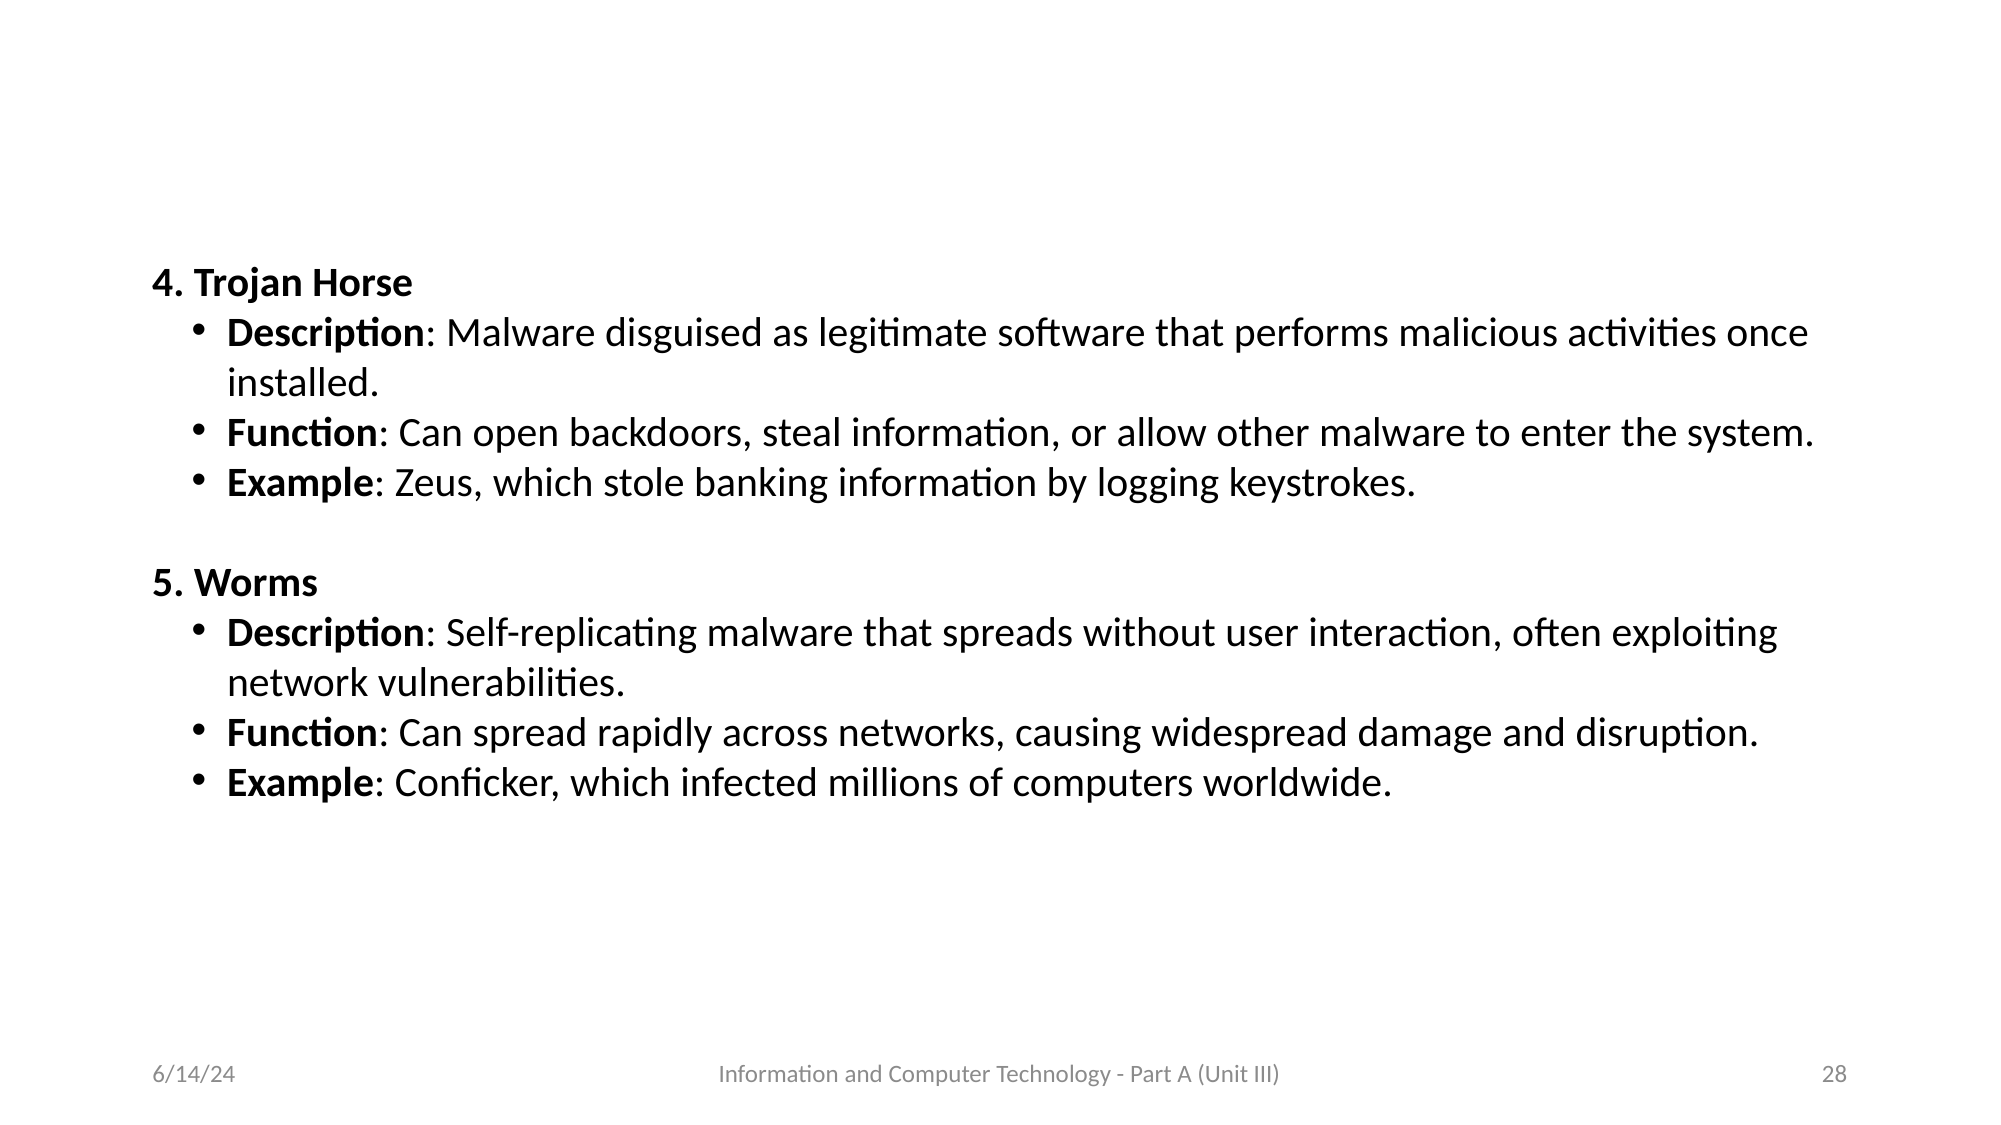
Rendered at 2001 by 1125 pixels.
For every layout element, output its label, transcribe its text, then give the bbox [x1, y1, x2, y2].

slide_number 29 [1412, 1042, 1863, 1103]
text_box 4. Trojan Horse Description: Malware disguised as legitimate software that performs malicious activities once installed. Function: Can open backdoors, steal information, or allow other malware to enter the system. Example: Zeus, which stole banking information by logging keystrokes. 5. Worms Description: Self-replicating malware that spreads without user interaction, often exploiting network vulnerabilities. Function: Can spread rapidly across networks, causing widespread damage and disruption. Example: Conficker, which infected millions of computers worldwide. [137, 247, 1863, 812]
footer Information and Computer Technology - Part A (Unit III) [662, 1042, 1338, 1103]
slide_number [137, 1042, 588, 1103]
